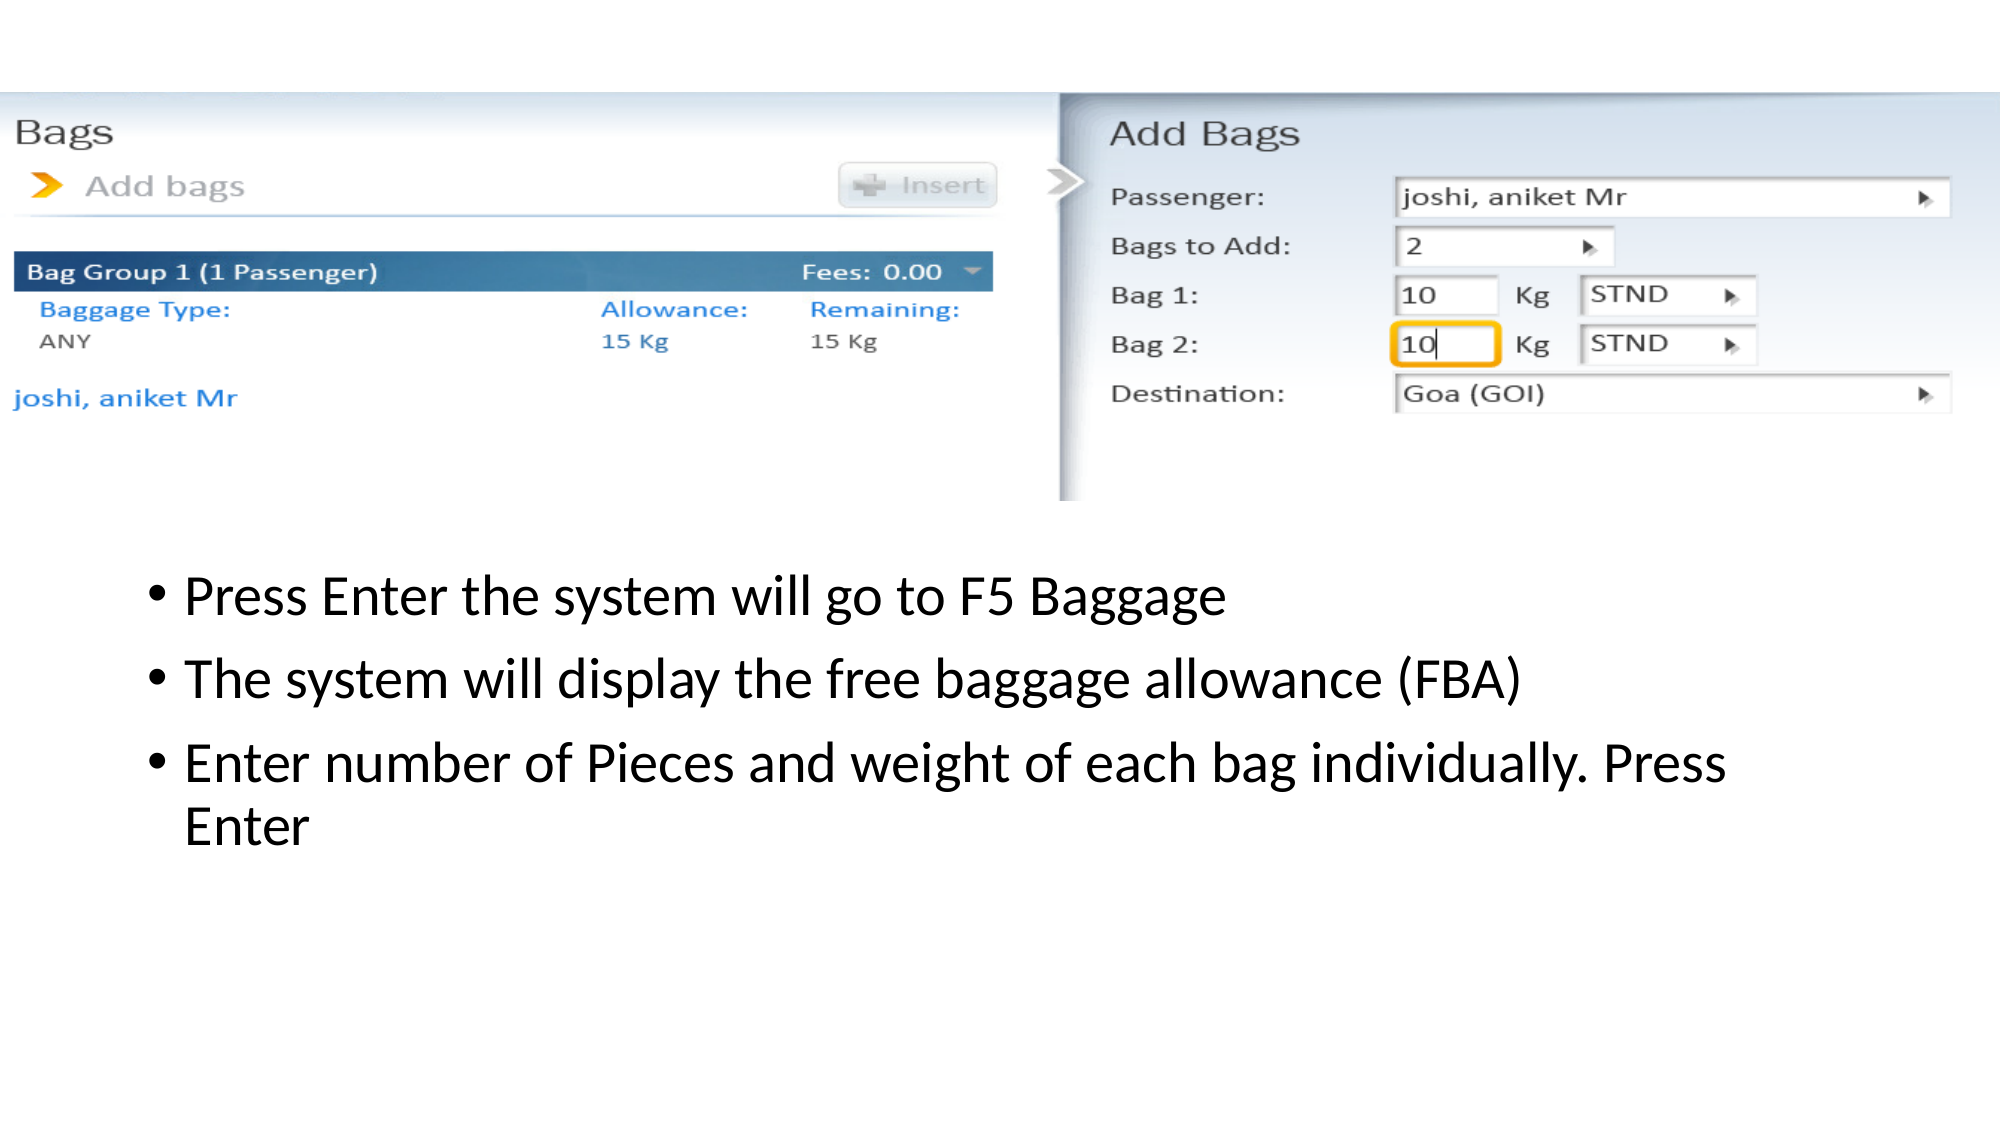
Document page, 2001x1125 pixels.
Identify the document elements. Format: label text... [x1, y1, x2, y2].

picture [0, 92, 2000, 501]
list Press Enter the system will go to F5 Baggage The system will display the free baggage allowance (FBA) Enter number of Pieces and weight of each bag individually. Press Enter [132, 557, 1858, 1125]
